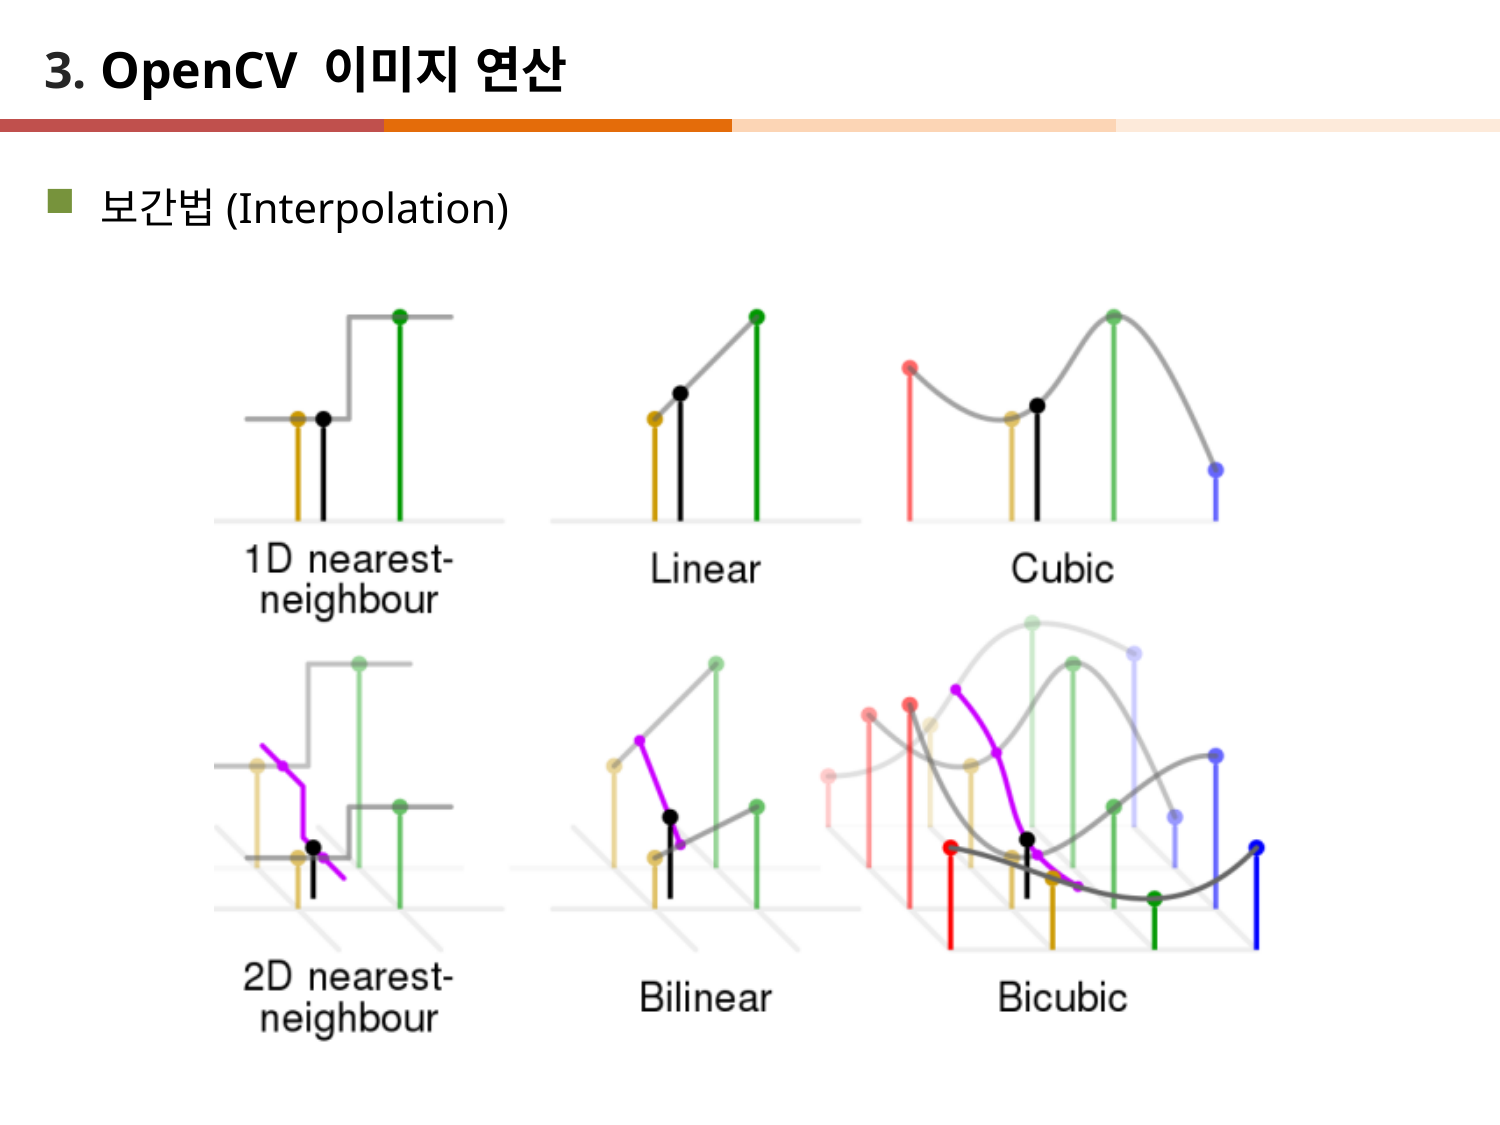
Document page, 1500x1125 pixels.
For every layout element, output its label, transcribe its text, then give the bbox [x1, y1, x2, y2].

list 보간법(Interpolation) [29, 148, 1471, 1083]
title 3. OpenCV 이미지 연산 [29, 23, 1270, 114]
picture [214, 278, 1270, 1061]
